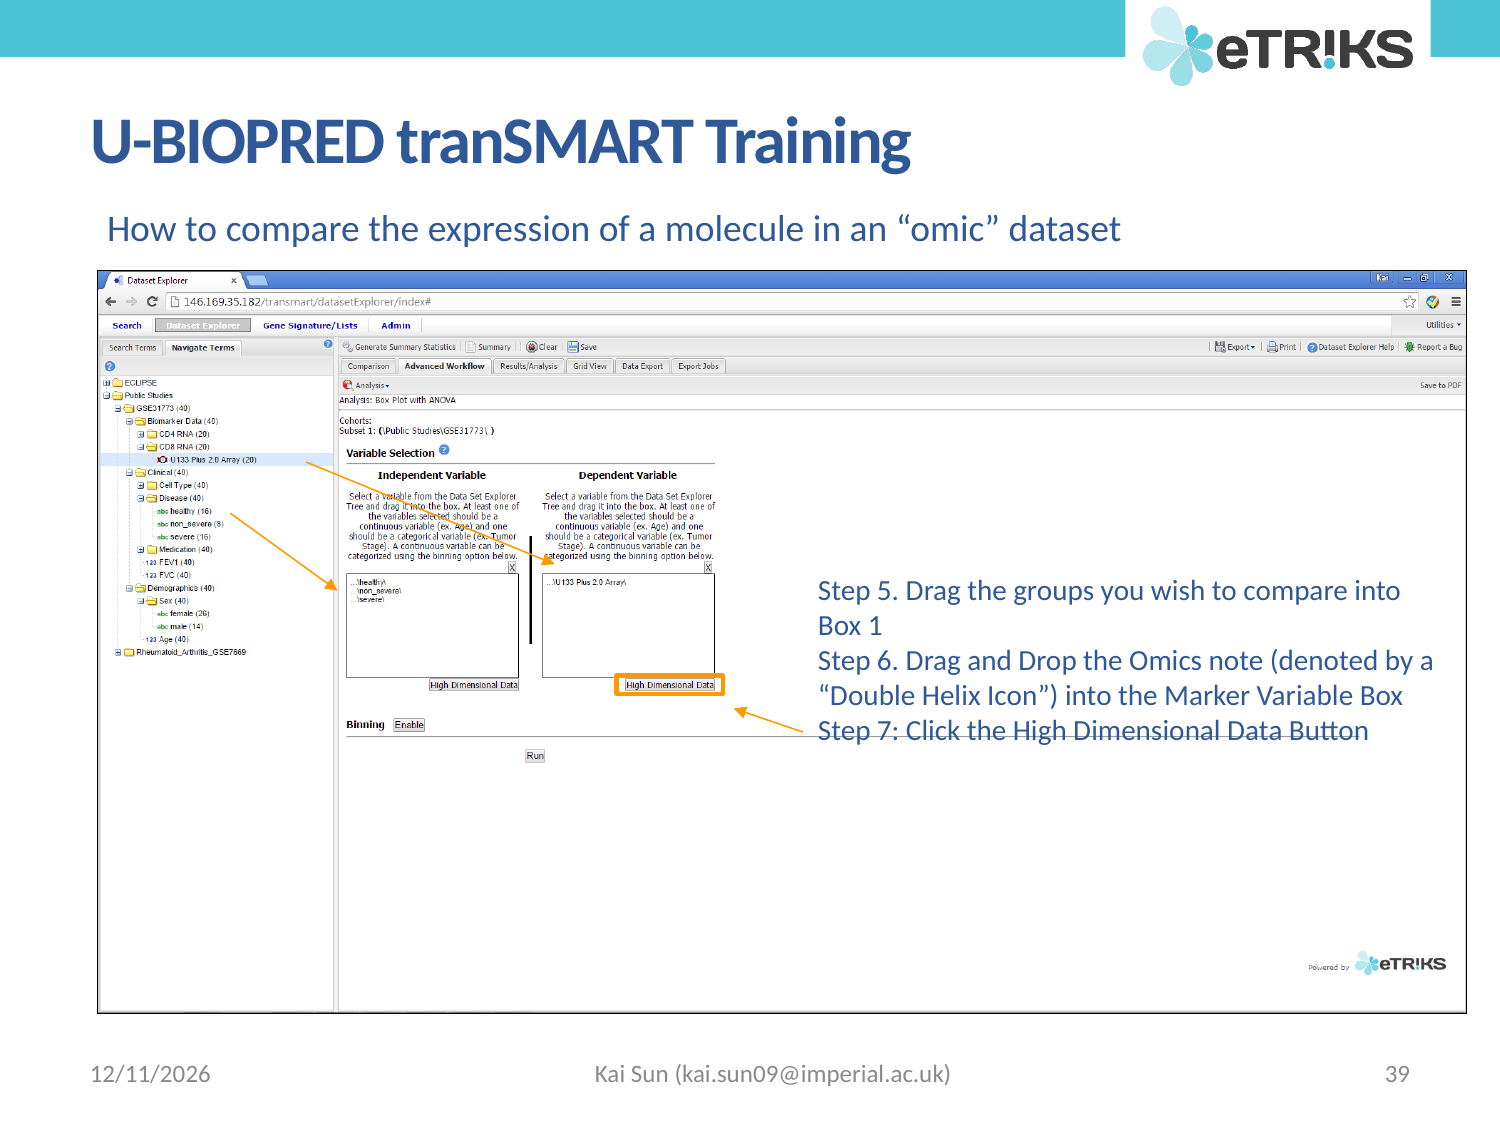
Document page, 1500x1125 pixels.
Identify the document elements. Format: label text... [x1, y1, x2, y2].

text_box 39 [1074, 1042, 1425, 1103]
picture [98, 270, 1466, 1013]
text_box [305, 461, 555, 565]
text_box U-BIOPRED tranSMART Training [75, 55, 1426, 219]
text_box How to compare the expression of a molecule in an “omic” dataset [92, 196, 1138, 257]
text_box Kai Sun (kai.sun09@imperial.ac.uk) [371, 1042, 1074, 1103]
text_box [733, 708, 804, 733]
text_box 14/01/2015 [75, 1042, 371, 1103]
picture [1143, 6, 1413, 55]
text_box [229, 512, 338, 591]
